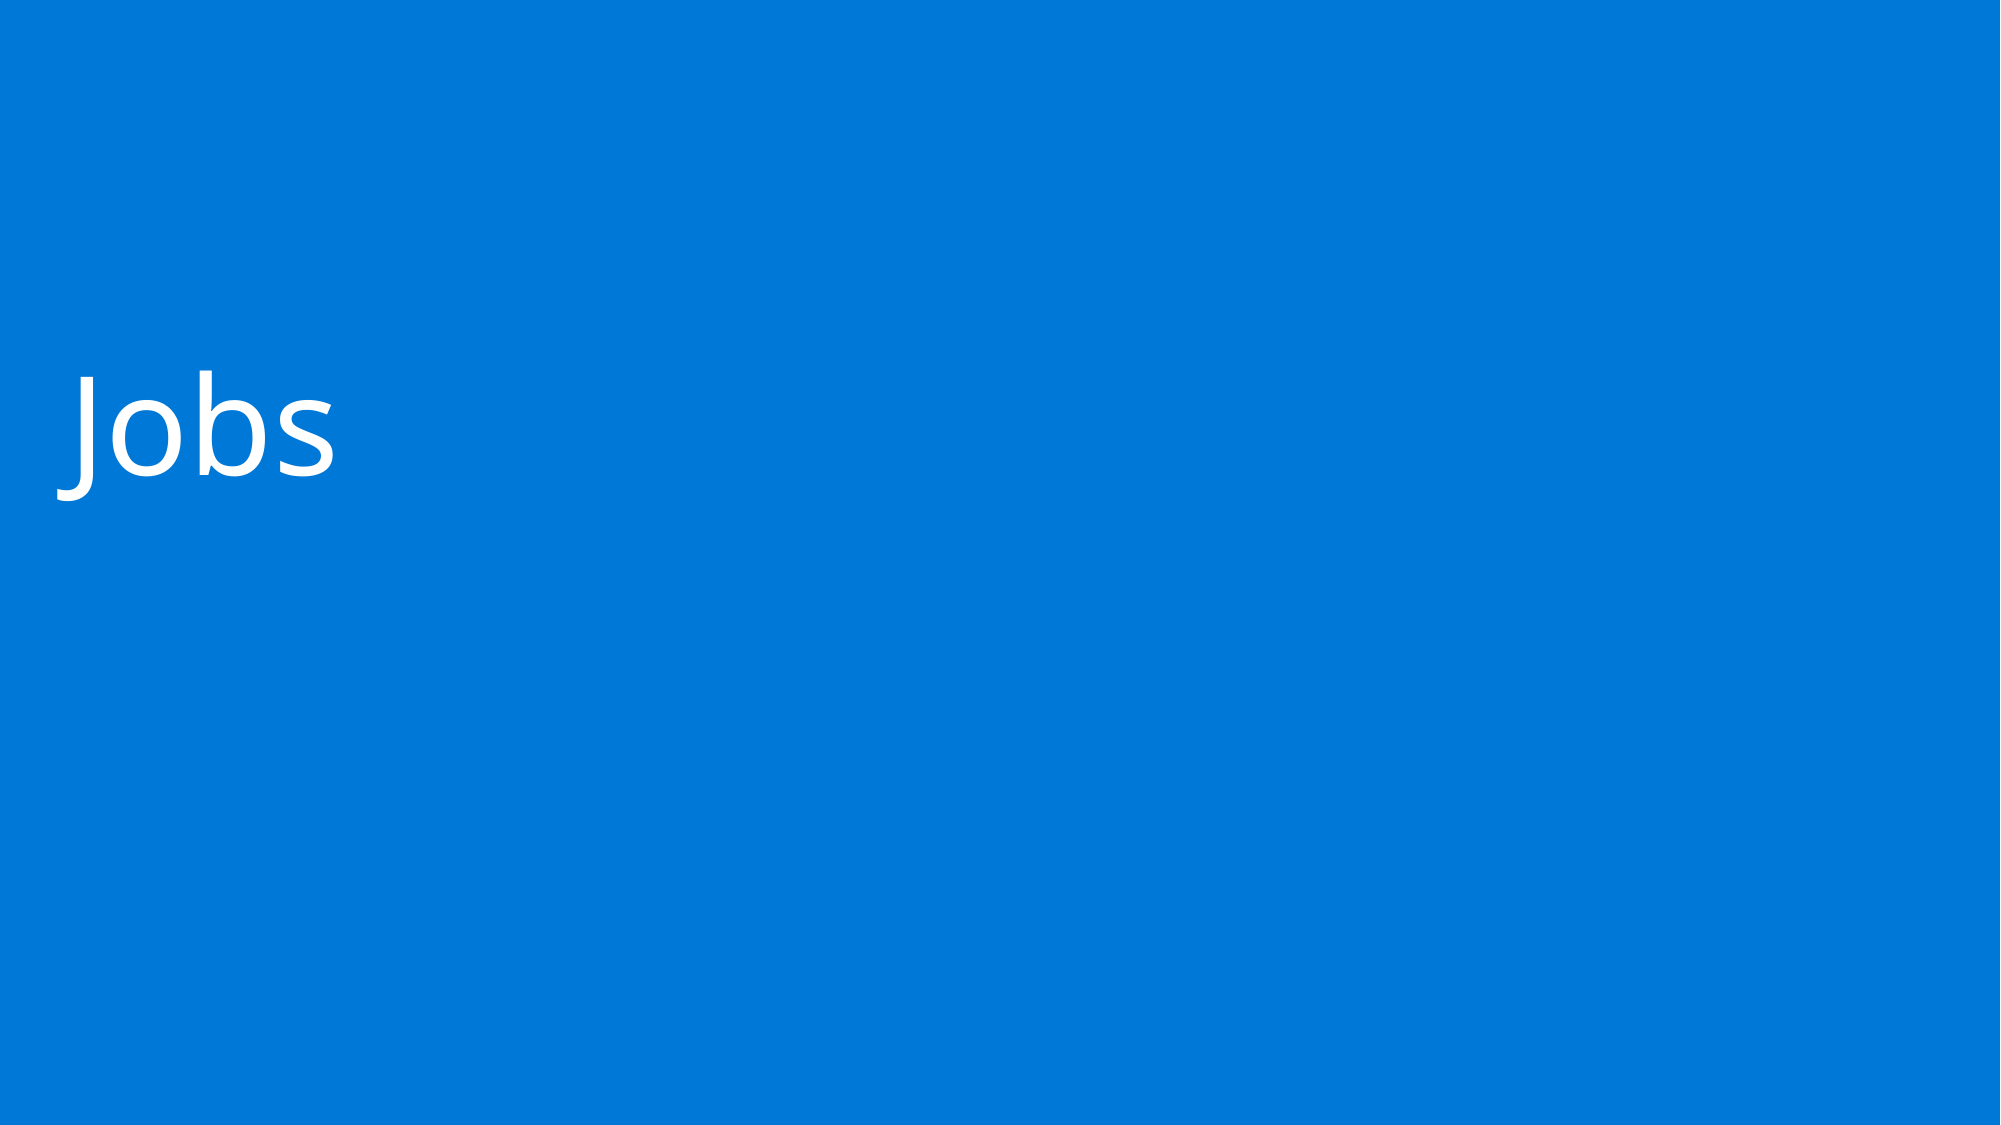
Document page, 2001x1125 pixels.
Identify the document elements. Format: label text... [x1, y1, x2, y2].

title Jobs [44, 341, 1956, 523]
